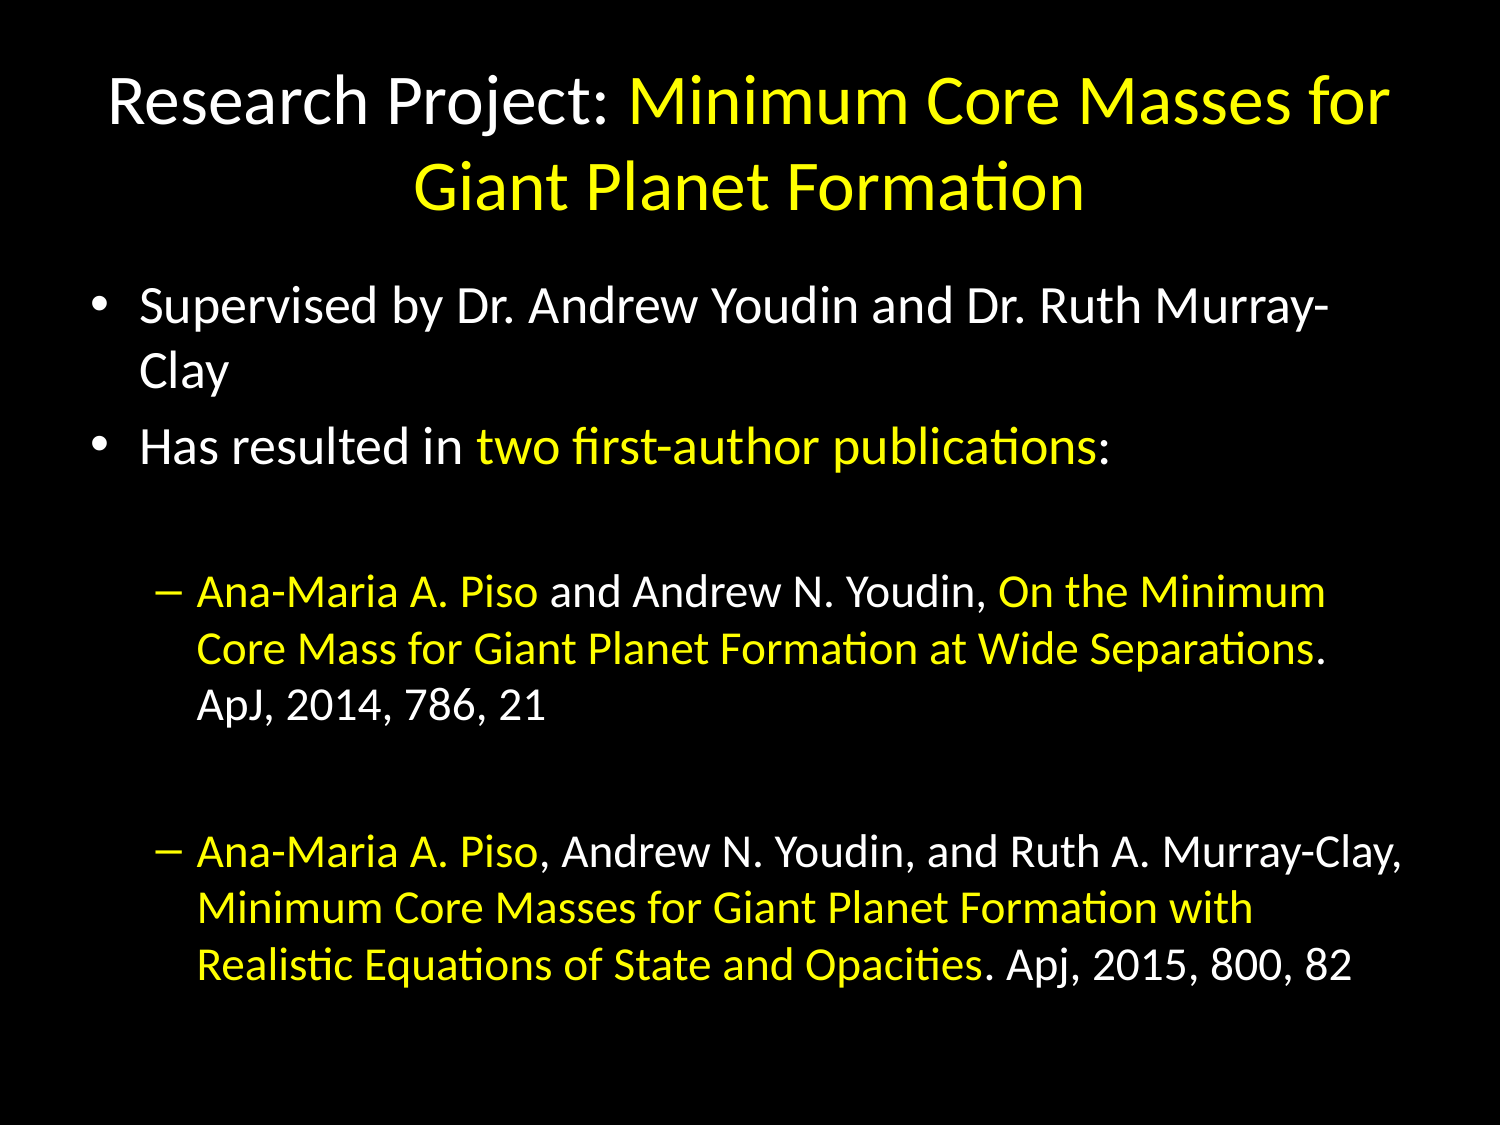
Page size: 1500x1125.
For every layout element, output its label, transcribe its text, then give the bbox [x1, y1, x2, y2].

list Supervised by Dr. Andrew Youdin and Dr. Ruth Murray-Clay Has resulted in two first-author publications: Ana-Maria A. Piso and Andrew N. Youdin, On the Minimum Core Mass for Giant Planet Formation at Wide Separations. ApJ, 2014, 786, 21 Ana-Maria A. Piso, Andrew N. Youdin, and Ruth A. Murray-Clay, Minimum Core Masses for Giant Planet Formation with Realistic Equations of State and Opacities. Apj, 2015, 800, 82 [75, 262, 1425, 1005]
title Research Project: Minimum Core Masses for Giant Planet Formation [75, 45, 1425, 233]
